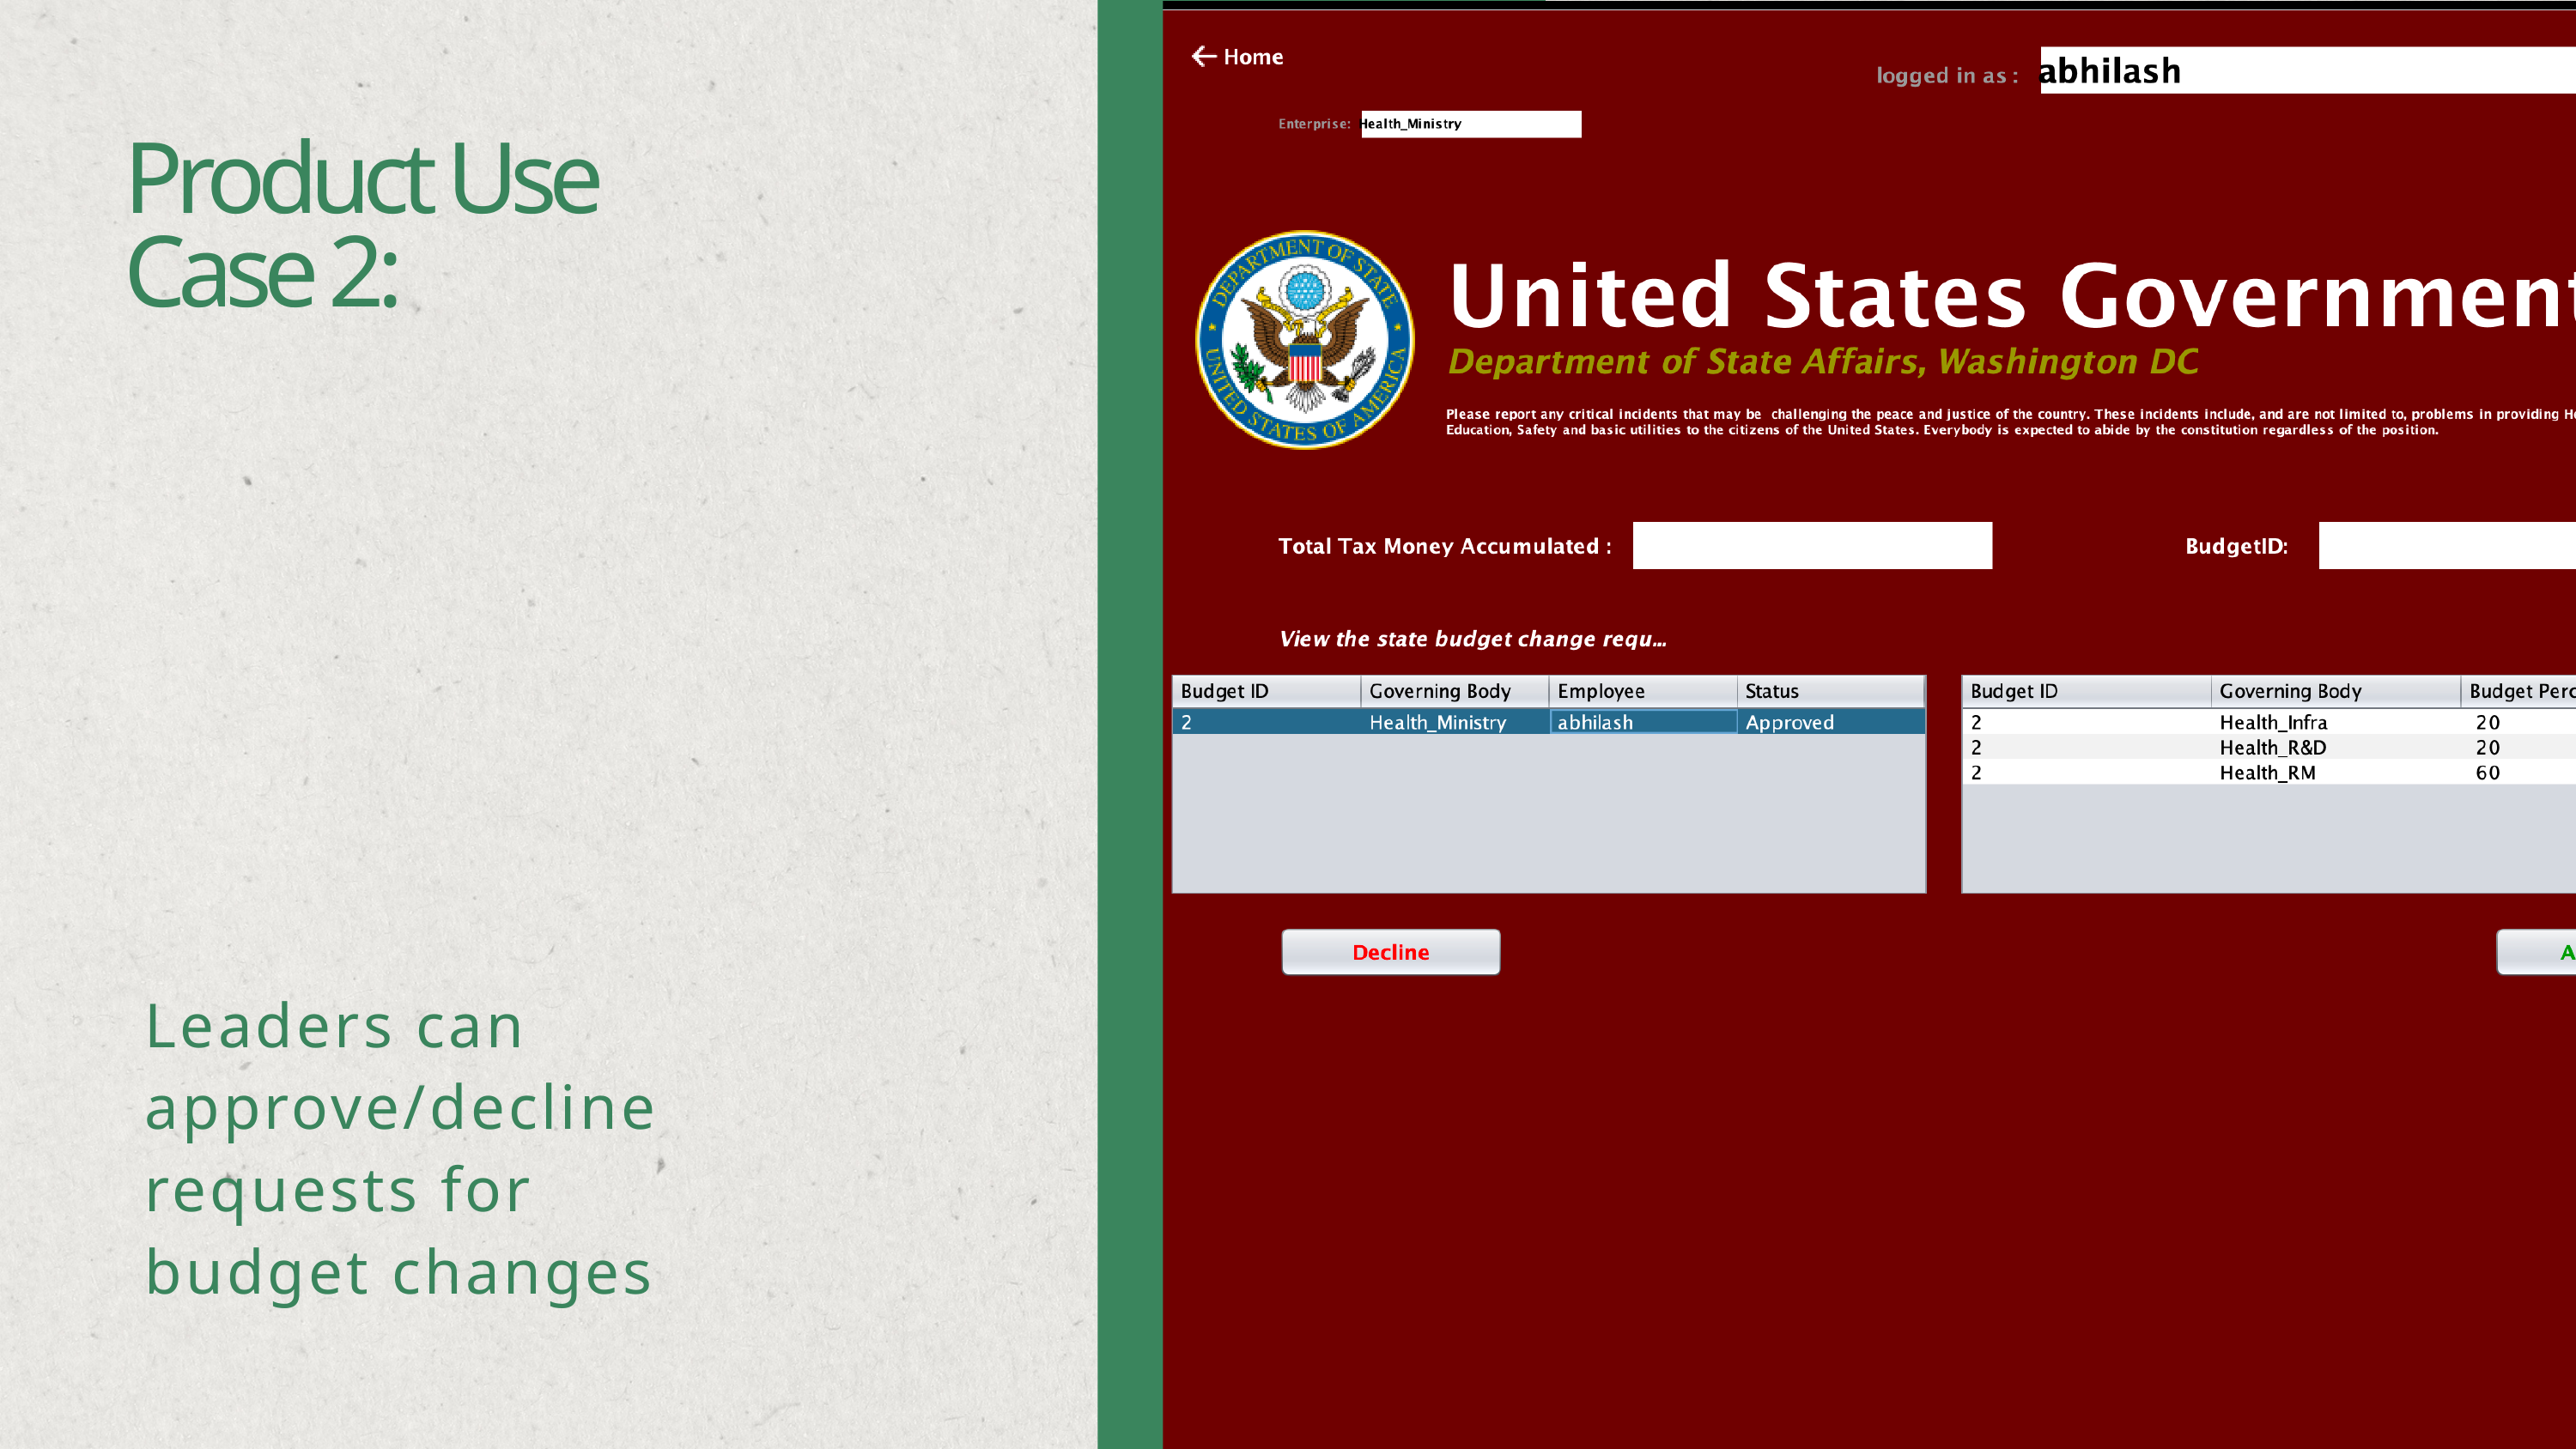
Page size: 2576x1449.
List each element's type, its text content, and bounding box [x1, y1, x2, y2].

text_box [1163, 1, 2576, 1449]
text_box Leaders can approve/decline requests for budget changes [144, 977, 781, 1307]
text_box [0, 0, 1094, 1449]
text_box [1097, 0, 1161, 1449]
text_box Product Use Case 2: [124, 137, 760, 327]
